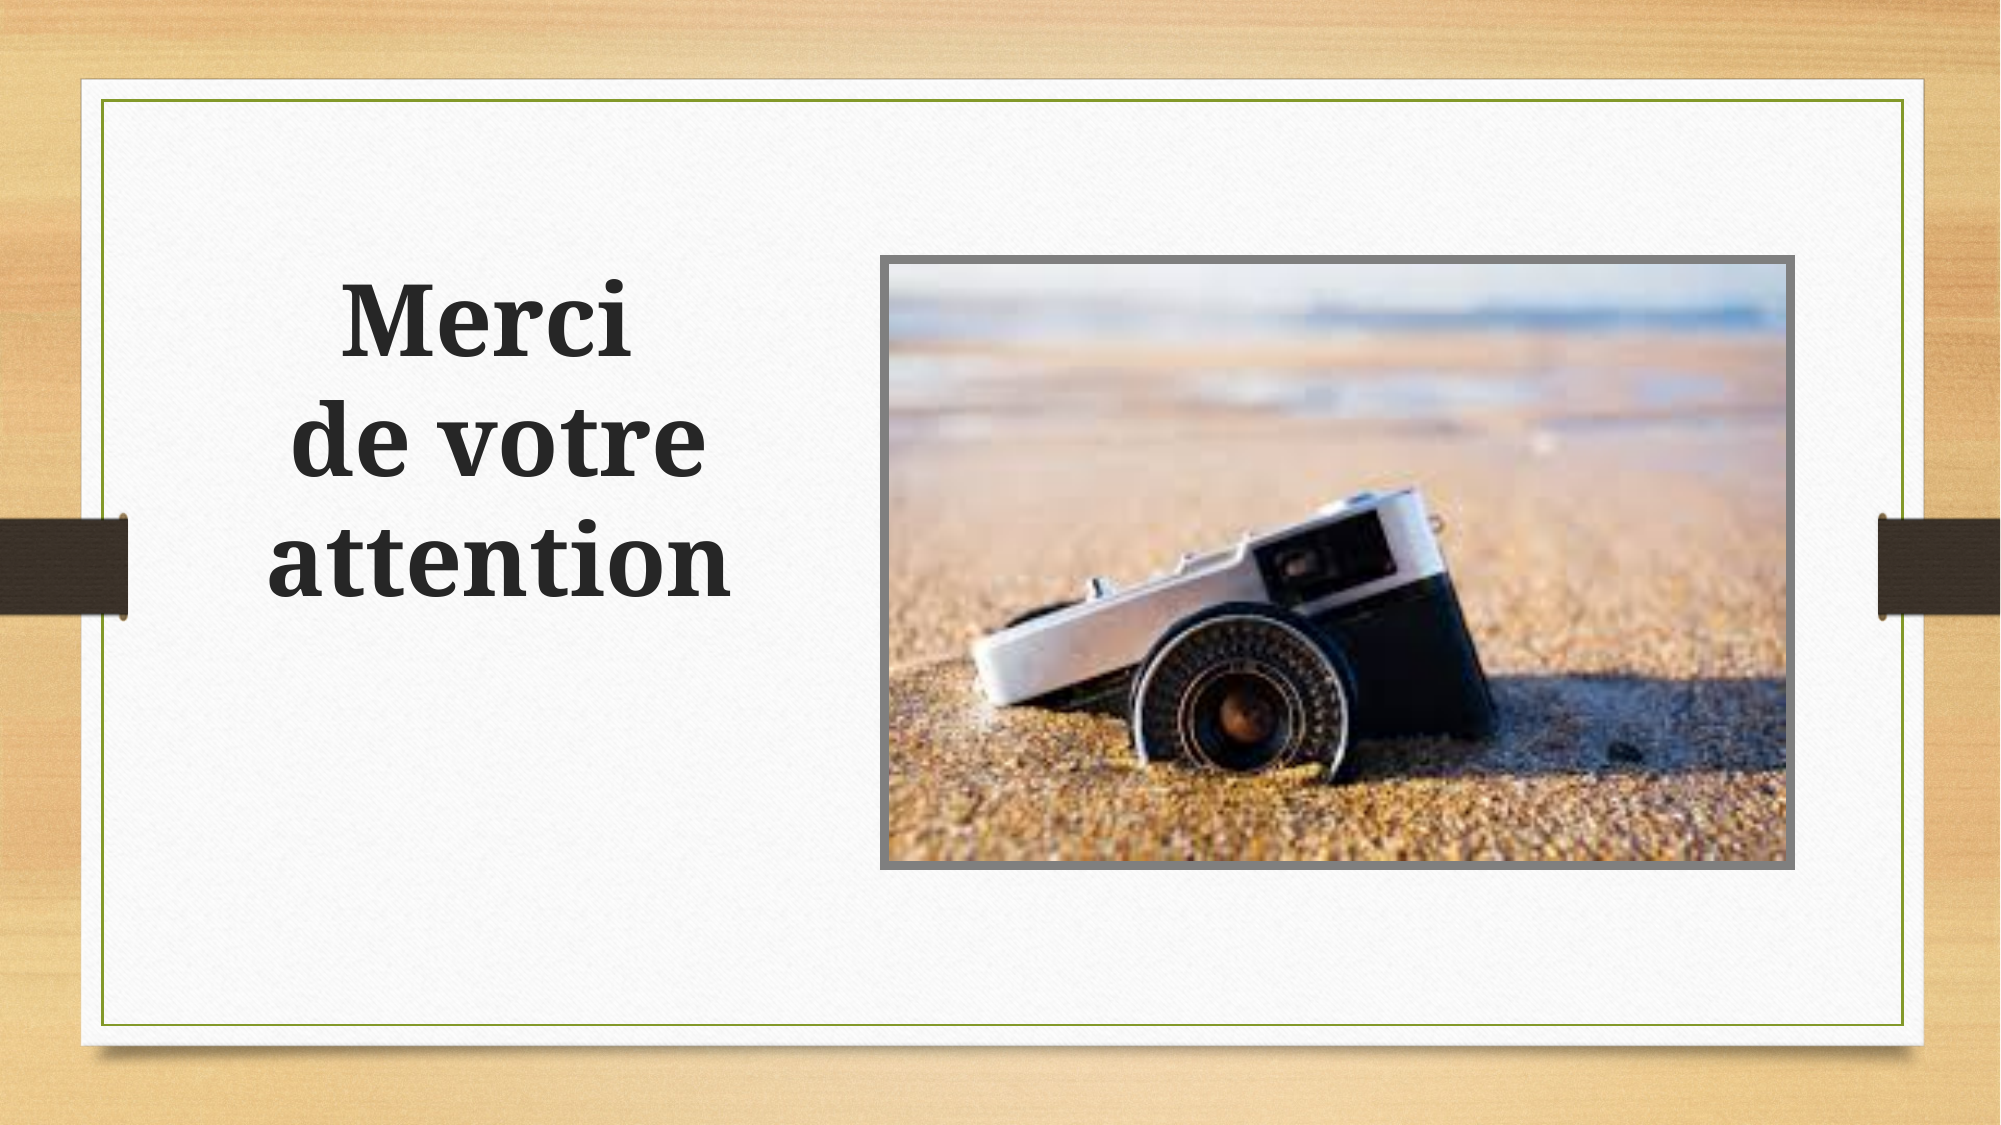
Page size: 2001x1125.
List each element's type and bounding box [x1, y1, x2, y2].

picture [888, 263, 1787, 862]
text_box [0, 0, 2000, 1125]
